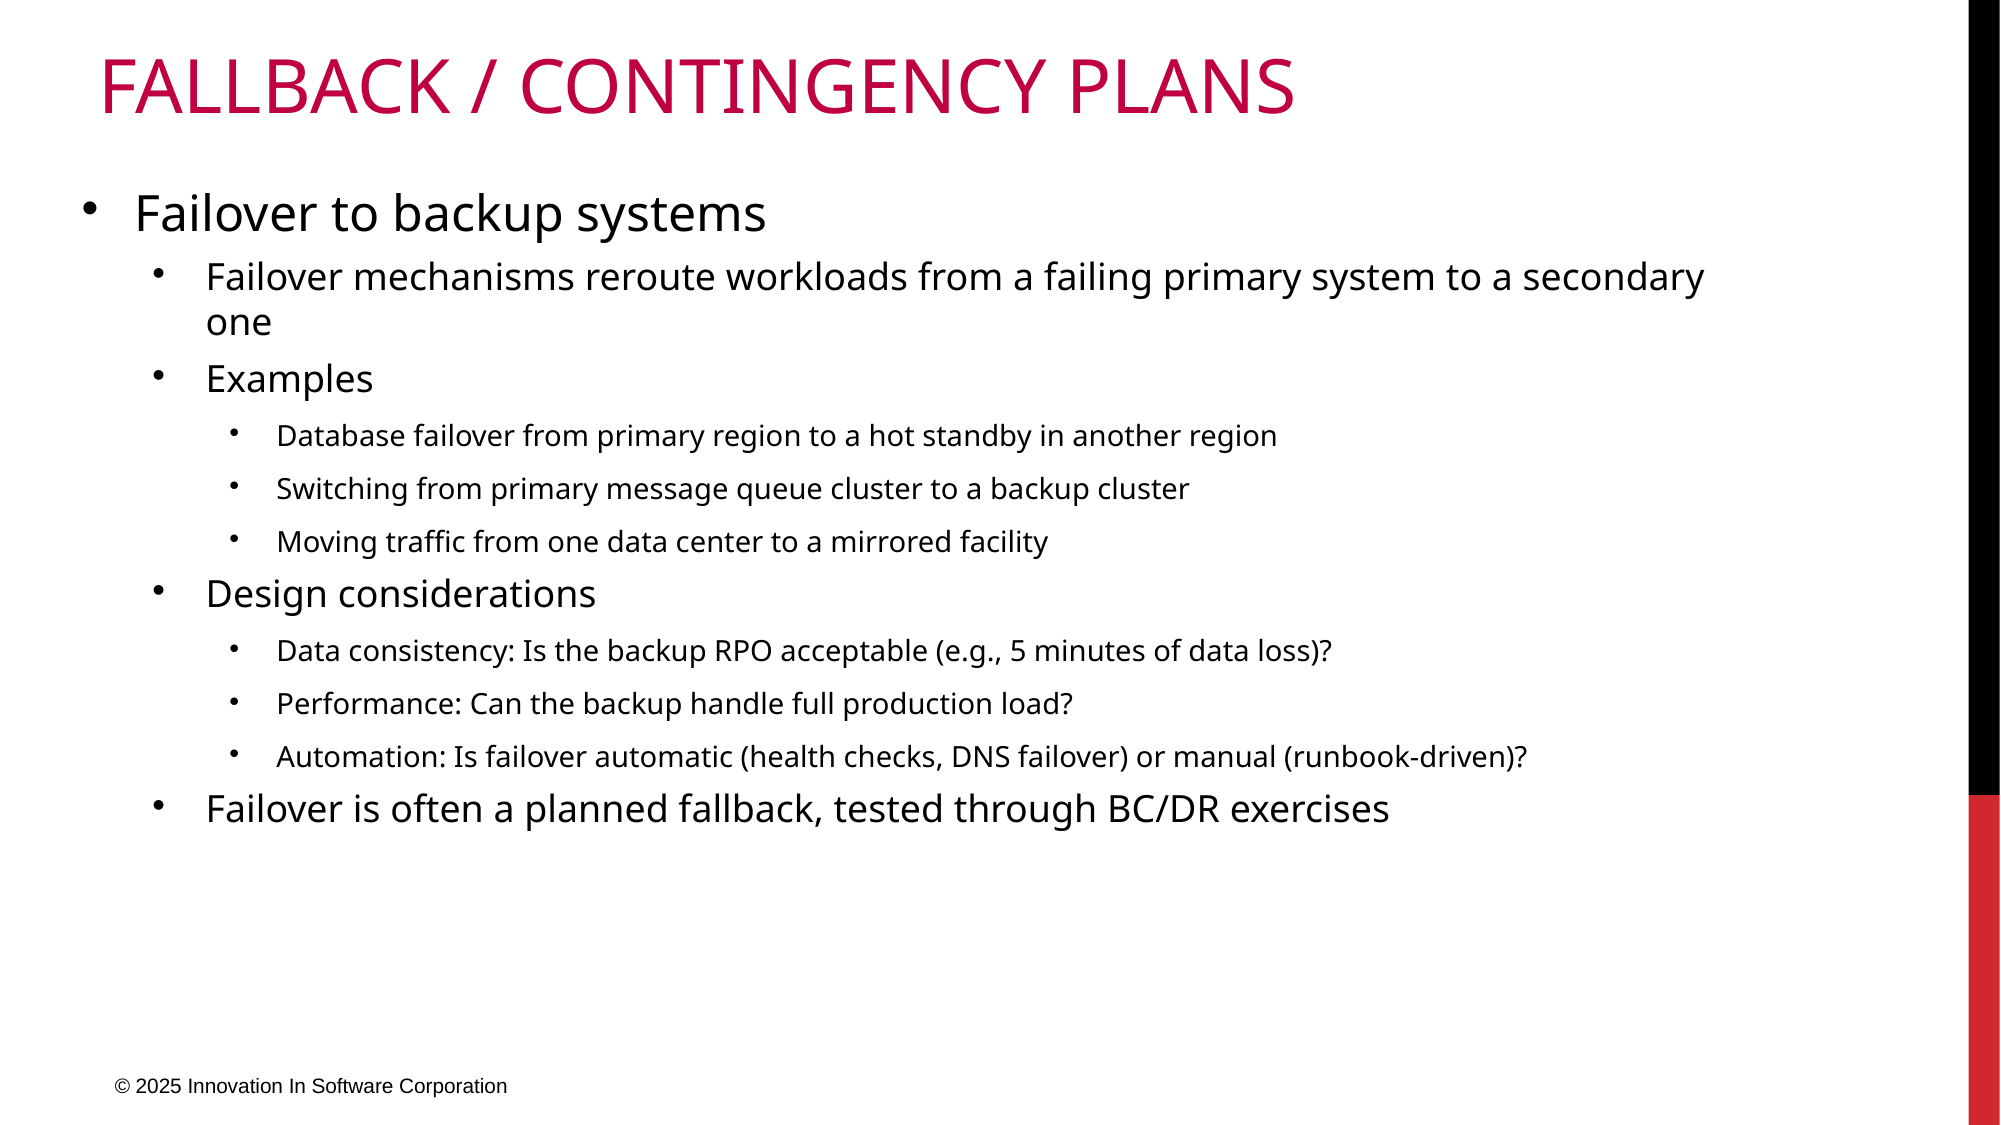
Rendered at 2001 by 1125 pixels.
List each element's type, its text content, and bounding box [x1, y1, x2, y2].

list Failover to backup systems Failover mechanisms reroute workloads from a failing primary system to a secondary one Examples Database failover from primary region to a hot standby in another region Switching from primary message queue cluster to a backup cluster Moving traffic from one data center to a mirrored facility Design considerations Data consistency: Is the backup RPO acceptable (e.g., 5 minutes of data loss)? Performance: Can the backup handle full production load? Automation: Is failover automatic (health checks, DNS failover) or manual (runbook-driven)? Failover is often a planned fallback, tested through BC/DR exercises [63, 181, 1761, 999]
footer © 2025 Innovation In Software Corporation [99, 1065, 850, 1112]
title Fallback / Contingency Plans [98, 0, 1770, 186]
